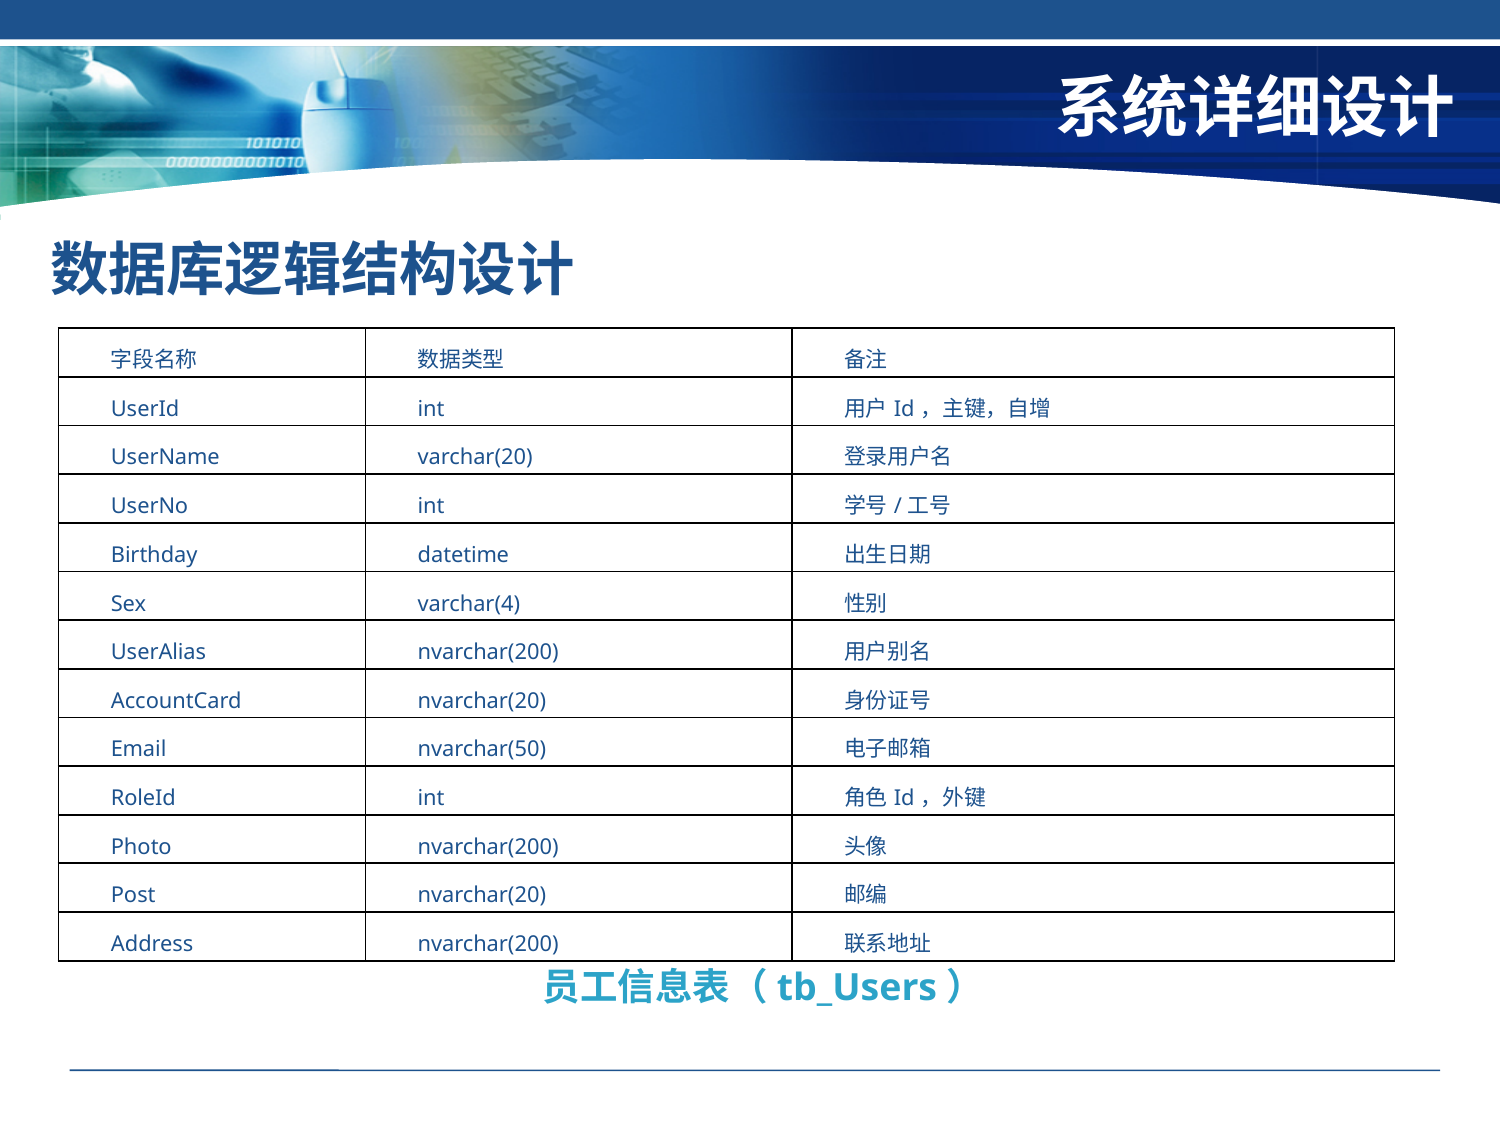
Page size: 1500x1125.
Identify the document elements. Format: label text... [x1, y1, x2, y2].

table_cell 头像 [793, 816, 1394, 862]
table_header 数据类型 [366, 329, 791, 376]
table_cell Photo [59, 816, 365, 862]
table_cell Birthday [59, 524, 365, 571]
table_cell Sex [59, 572, 365, 619]
table_cell nvarchar(20) [366, 864, 791, 911]
table_header 字段名称 [59, 329, 365, 376]
table_cell int [366, 767, 791, 814]
table_cell Email [59, 718, 365, 765]
table_cell 角色Id，外键 [793, 767, 1394, 814]
table_cell nvarchar(50) [366, 718, 791, 765]
table_cell UserName [59, 426, 365, 473]
table_cell 身份证号 [793, 670, 1394, 717]
table_cell UserNo [59, 475, 365, 522]
table_cell int [366, 378, 791, 425]
picture [0, 46, 1500, 206]
table_cell 登录用户名 [793, 426, 1394, 473]
table_cell Address [59, 913, 365, 960]
table_cell Post [59, 864, 365, 911]
table_cell 用户Id，主键，自增 [793, 378, 1394, 425]
table_cell RoleId [59, 767, 365, 814]
table_cell 出生日期 [793, 524, 1394, 571]
table_cell varchar(20) [366, 426, 791, 473]
table_cell UserAlias [59, 621, 365, 668]
table_cell 用户别名 [793, 621, 1394, 668]
table_cell nvarchar(200) [366, 913, 791, 960]
table_cell UserId [59, 378, 365, 425]
table_cell nvarchar(200) [366, 621, 791, 668]
table_cell 学号/工号 [793, 475, 1394, 522]
table_cell nvarchar(20) [366, 670, 791, 717]
table_cell 联系地址 [793, 913, 1394, 960]
table_cell 邮编 [793, 864, 1394, 911]
table_cell 电子邮箱 [793, 718, 1394, 765]
list 数据库逻辑结构设计 员工信息表（tb_Users） [34, 224, 1500, 1091]
table_cell nvarchar(200) [366, 816, 791, 862]
table_cell AccountCard [59, 670, 365, 717]
table_cell datetime [366, 524, 791, 571]
table_cell int [366, 475, 791, 522]
title 系统详细设计 [182, 54, 1471, 155]
table_cell 性别 [793, 572, 1394, 619]
table_cell varchar(4) [366, 572, 791, 619]
table_header 备注 [793, 329, 1394, 376]
